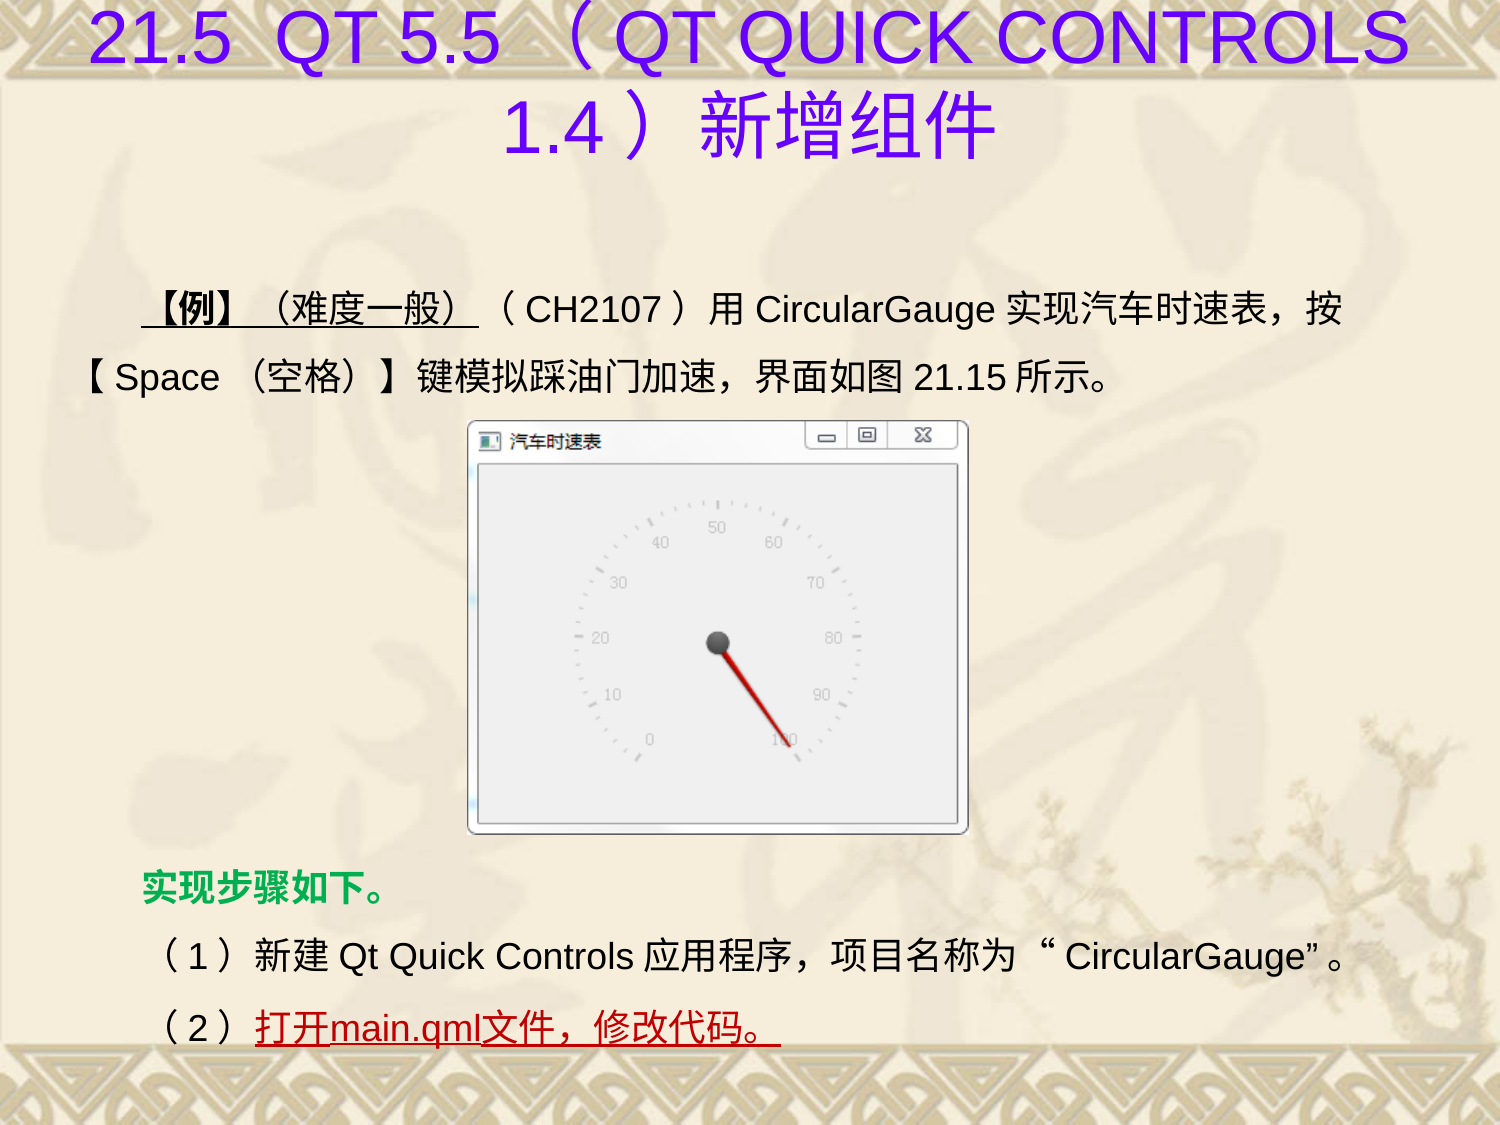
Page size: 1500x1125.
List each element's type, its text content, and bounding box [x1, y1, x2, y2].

text_box 【例】（难度一般）（CH2107）用CircularGauge实现汽车时速表，按【Space（空格）】键模拟踩油门加速，界面如图21.15所示。 [53, 255, 1447, 473]
title 21.5 Qt 5.5（Qt Quick Controls 1.4）新增组件 [49, 7, 1451, 149]
picture [0, 0, 1500, 1125]
text_box 实现步骤如下。 （1）新建Qt Quick Controls应用程序，项目名称为“CircularGauge”。 （2）打开main.qml文件，修改代码。 [53, 834, 1447, 1125]
